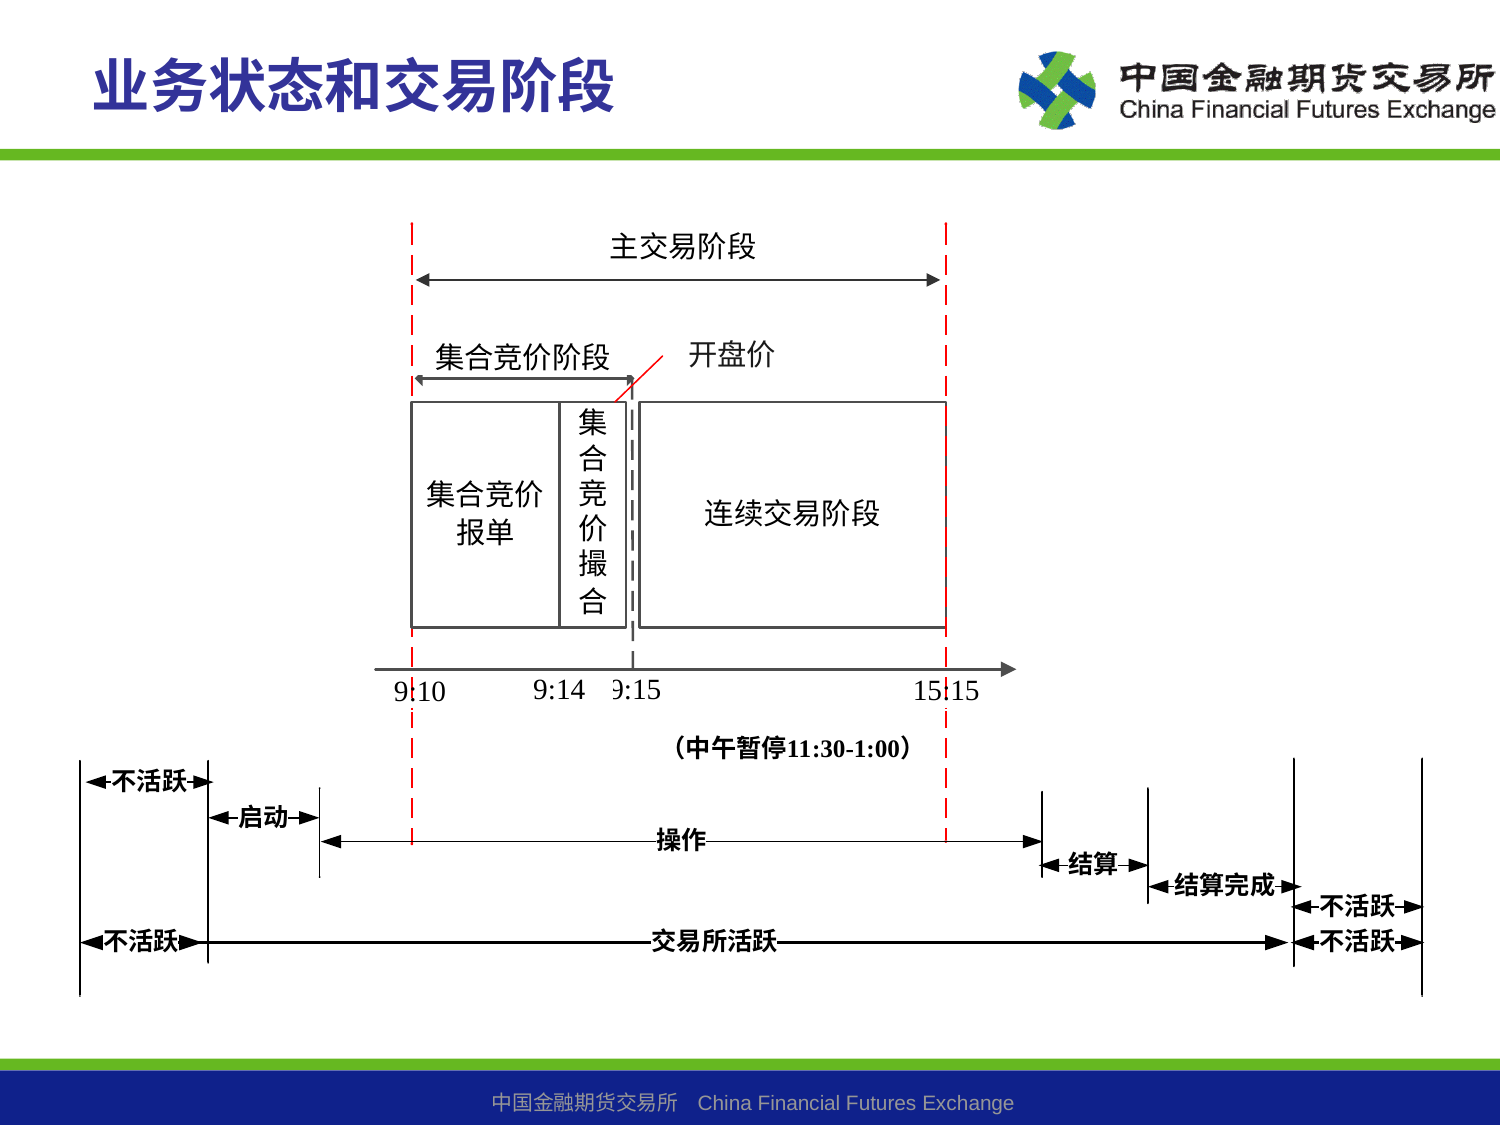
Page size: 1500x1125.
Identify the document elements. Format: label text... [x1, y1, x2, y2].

picture [1117, 42, 1500, 138]
title 业务状态和交易阶段 [76, 31, 1117, 138]
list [76, 219, 1427, 1000]
